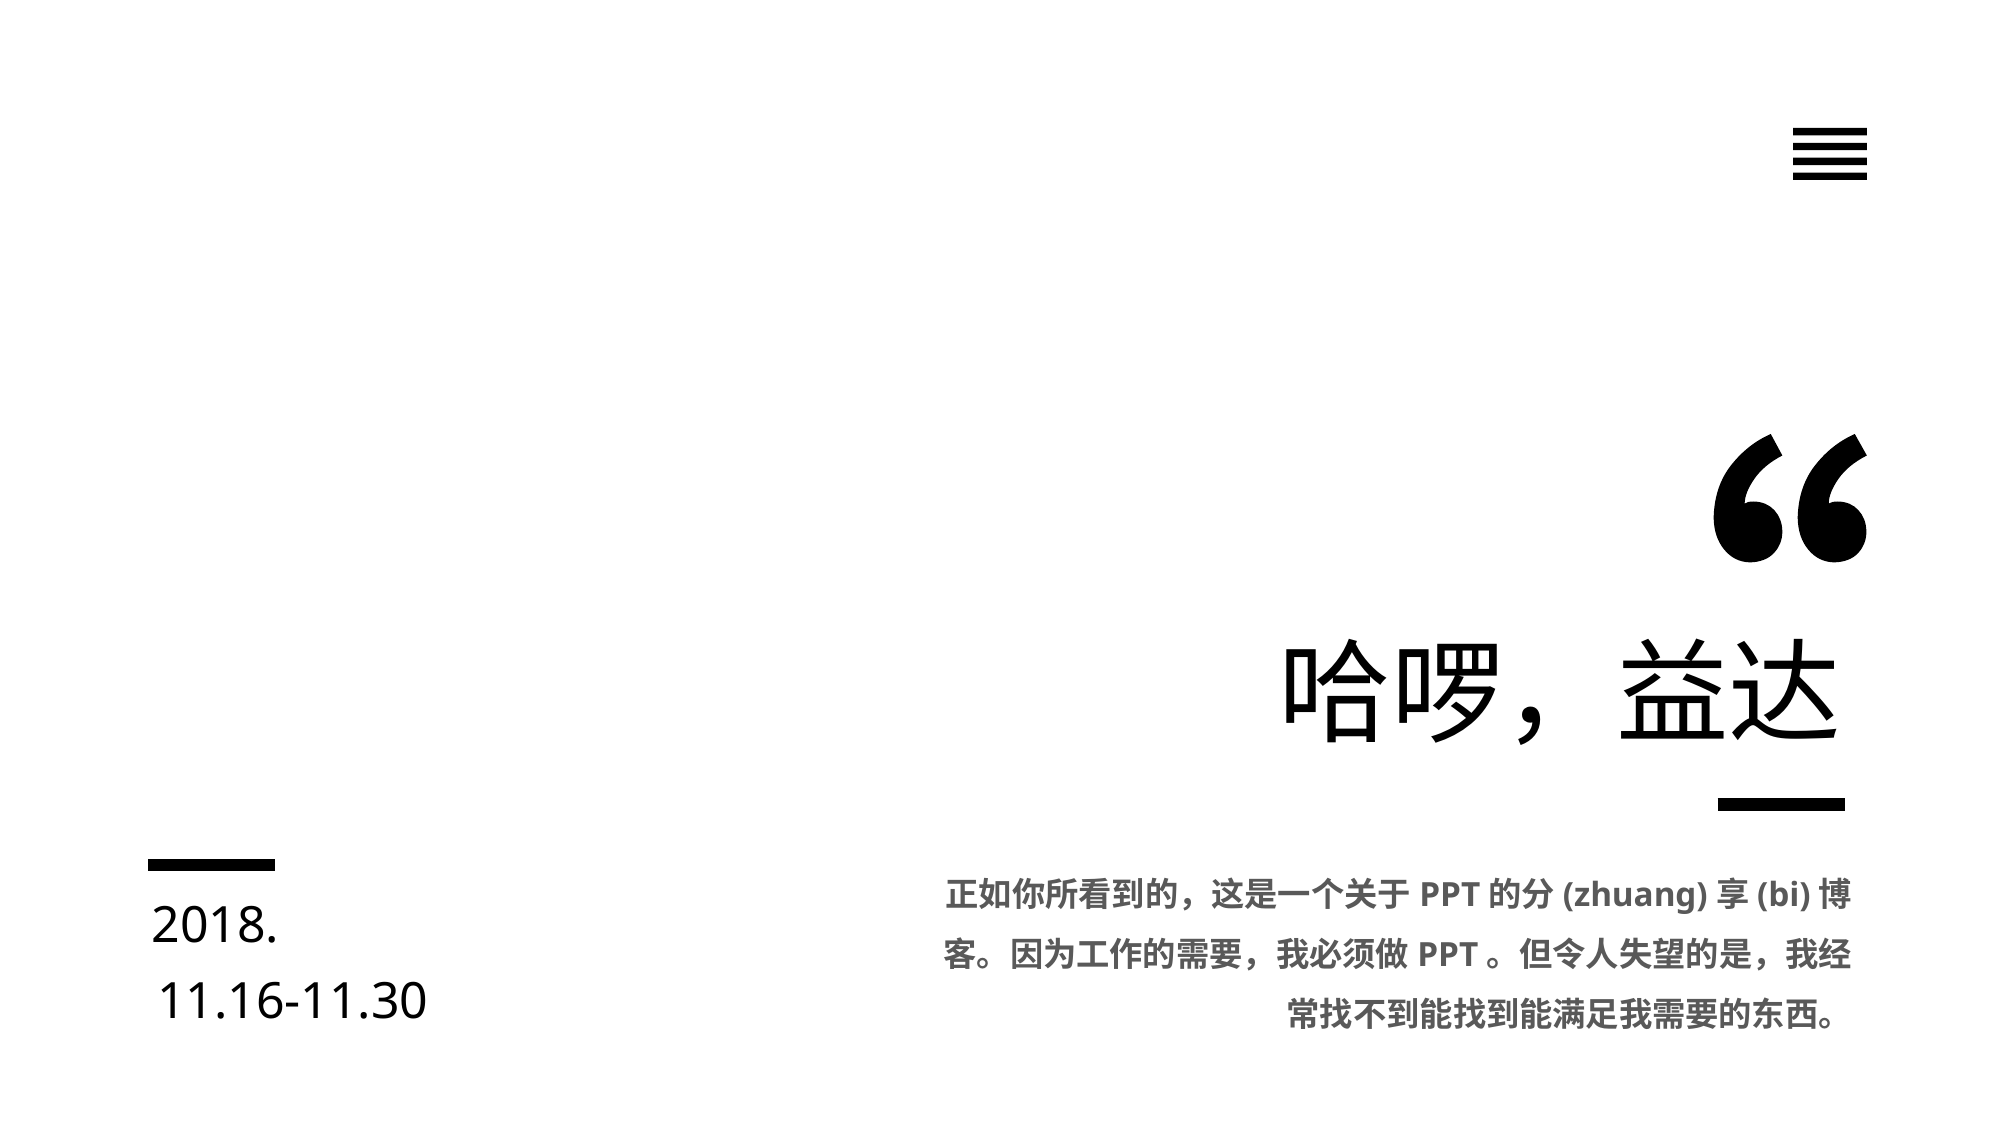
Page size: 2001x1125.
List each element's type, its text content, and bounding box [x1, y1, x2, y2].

text_box 2018. [137, 885, 295, 960]
text_box 哈啰，益达 [1264, 613, 1867, 764]
text_box 11.16-11.30 [142, 960, 444, 1036]
text_box 正如你所看到的，这是一个关于PPT的分(zhuang)享(bi)博客。因为工作的需要，我必须做PPT。但令人失望的是，我经常找不到能找到能满足我需要的东西。 [914, 846, 1867, 1041]
text_box [1712, 432, 1784, 564]
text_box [1793, 127, 1867, 180]
text_box [1796, 432, 1869, 564]
